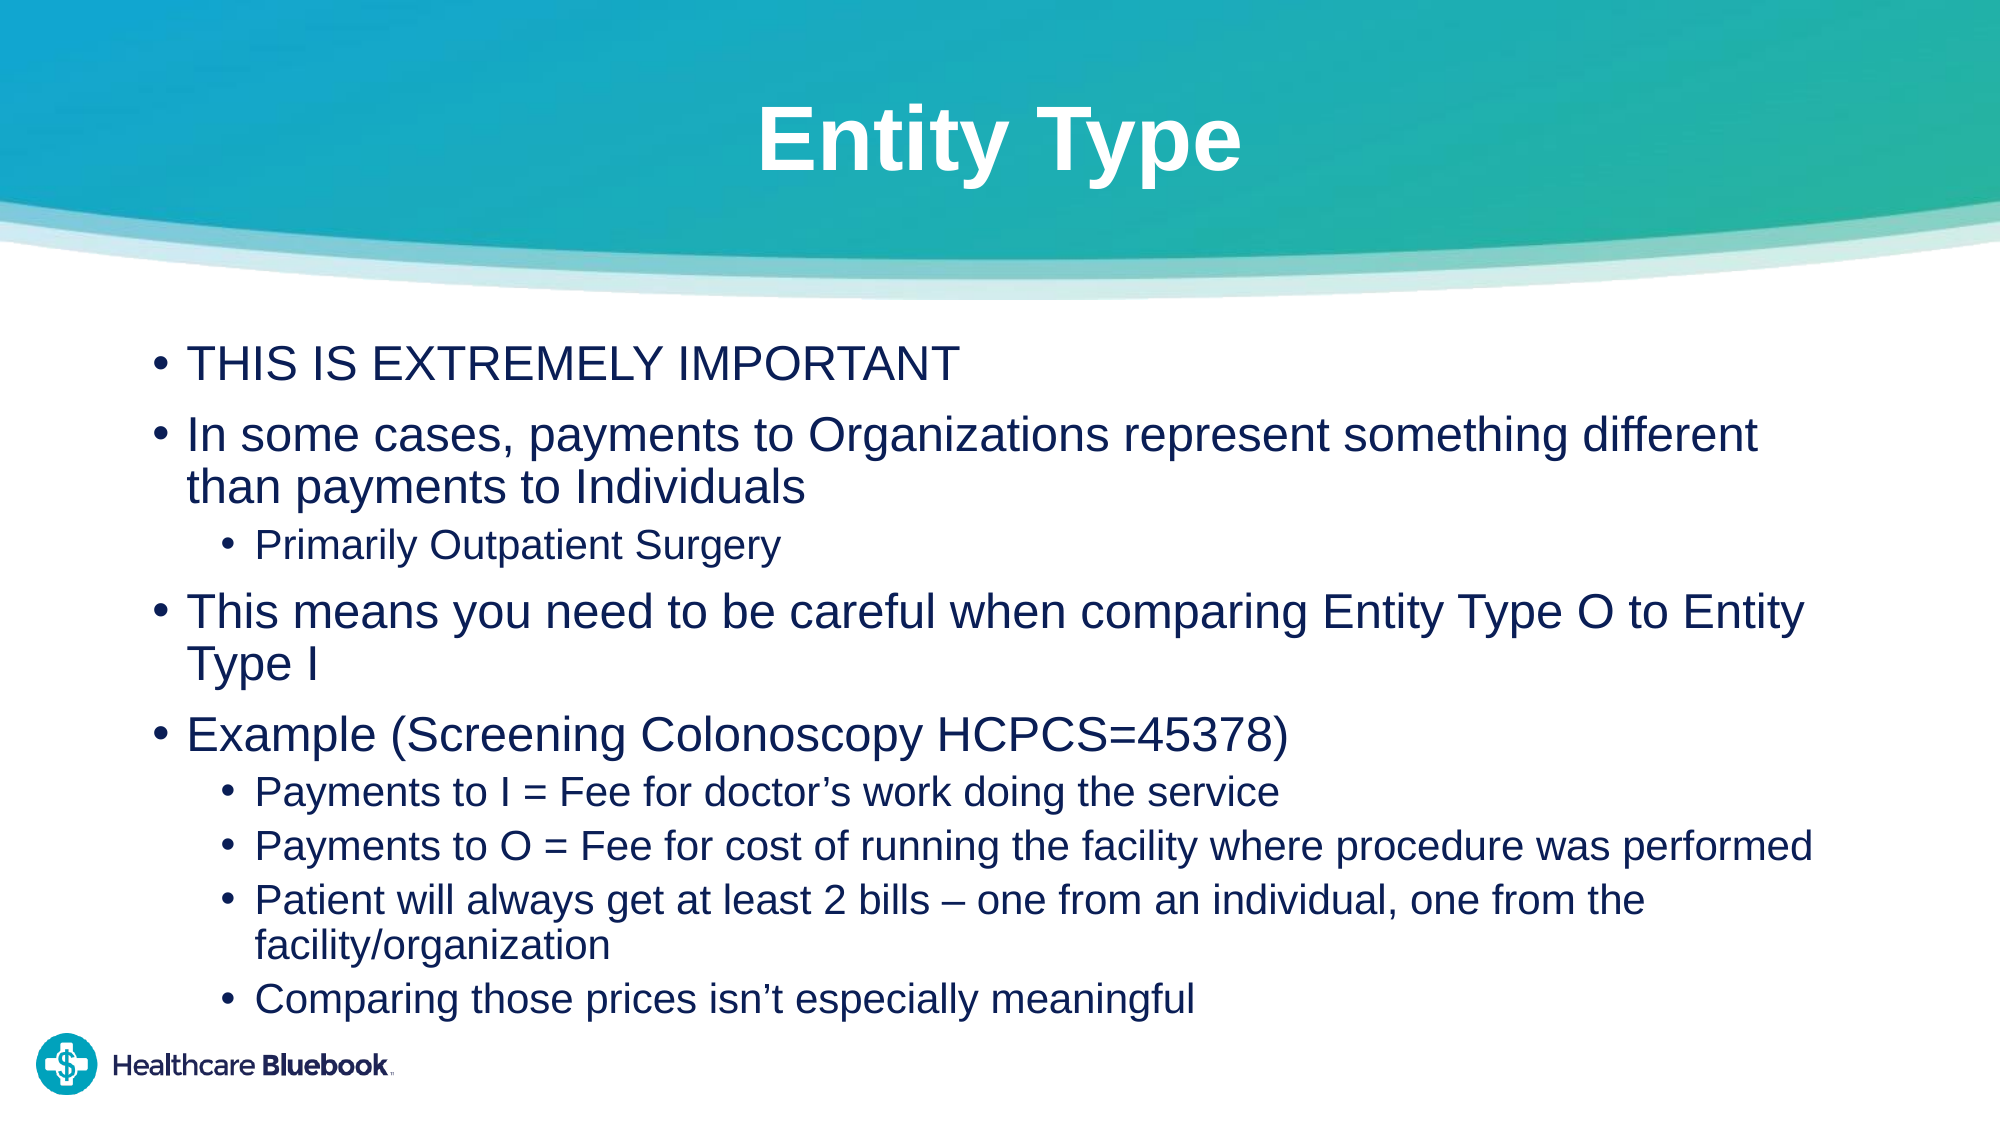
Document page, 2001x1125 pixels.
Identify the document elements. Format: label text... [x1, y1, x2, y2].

list THIS IS EXTREMELY IMPORTANT In some cases, payments to Organizations represent something different than payments to Individuals Primarily Outpatient Surgery This means you need to be careful when comparing Entity Type O to Entity Type I Example (Screening Colonoscopy HCPCS=45378) Payments to I = Fee for doctor’s work doing the service Payments to O = Fee for cost of running the facility where procedure was performed Patient will always get at least 2 bills – one from an individual, one from the facility/organization Comparing those prices isn’t especially meaningful [137, 331, 1863, 1036]
picture [0, 0, 2000, 300]
title Entity Type [137, 31, 1863, 250]
